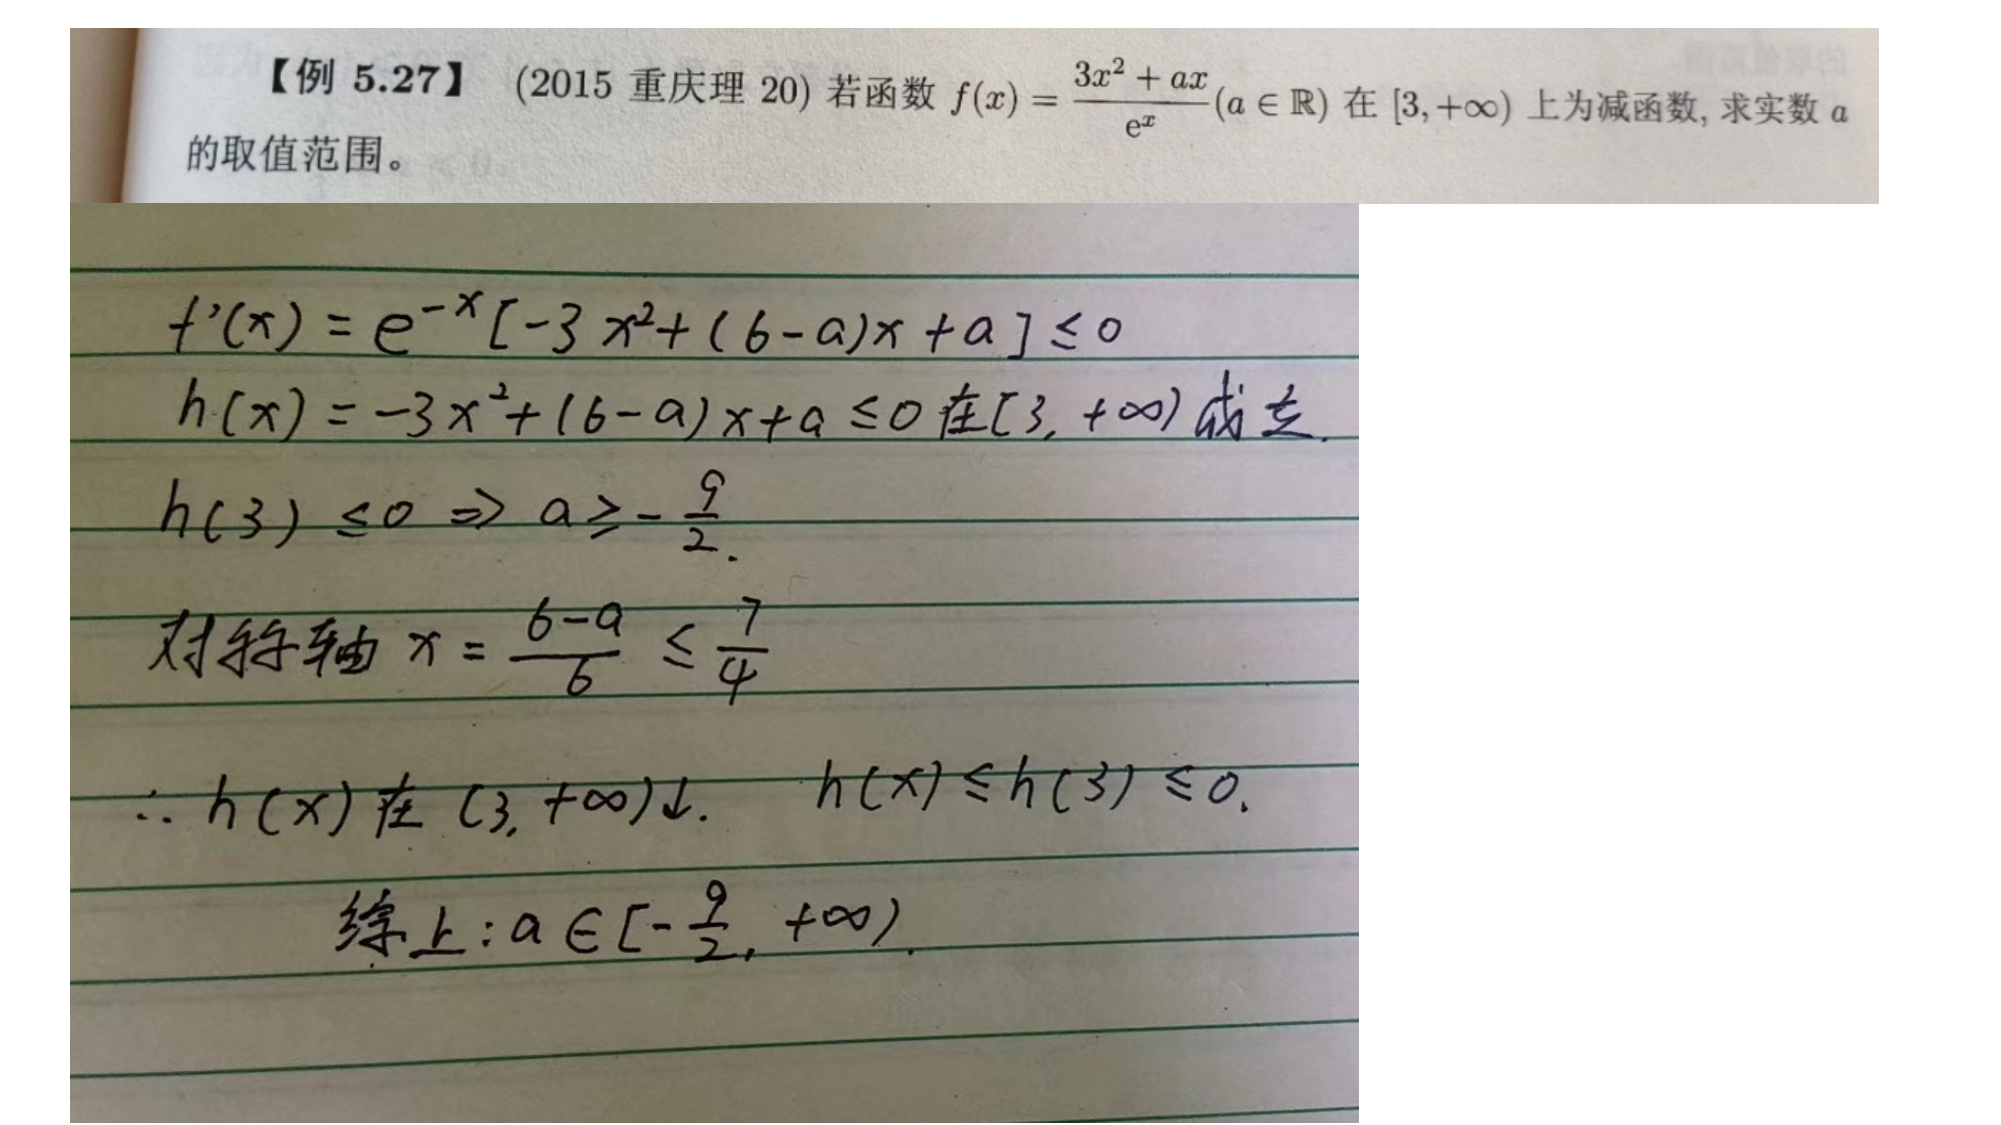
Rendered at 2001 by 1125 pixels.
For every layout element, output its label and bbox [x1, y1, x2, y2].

picture [70, 28, 1879, 1123]
